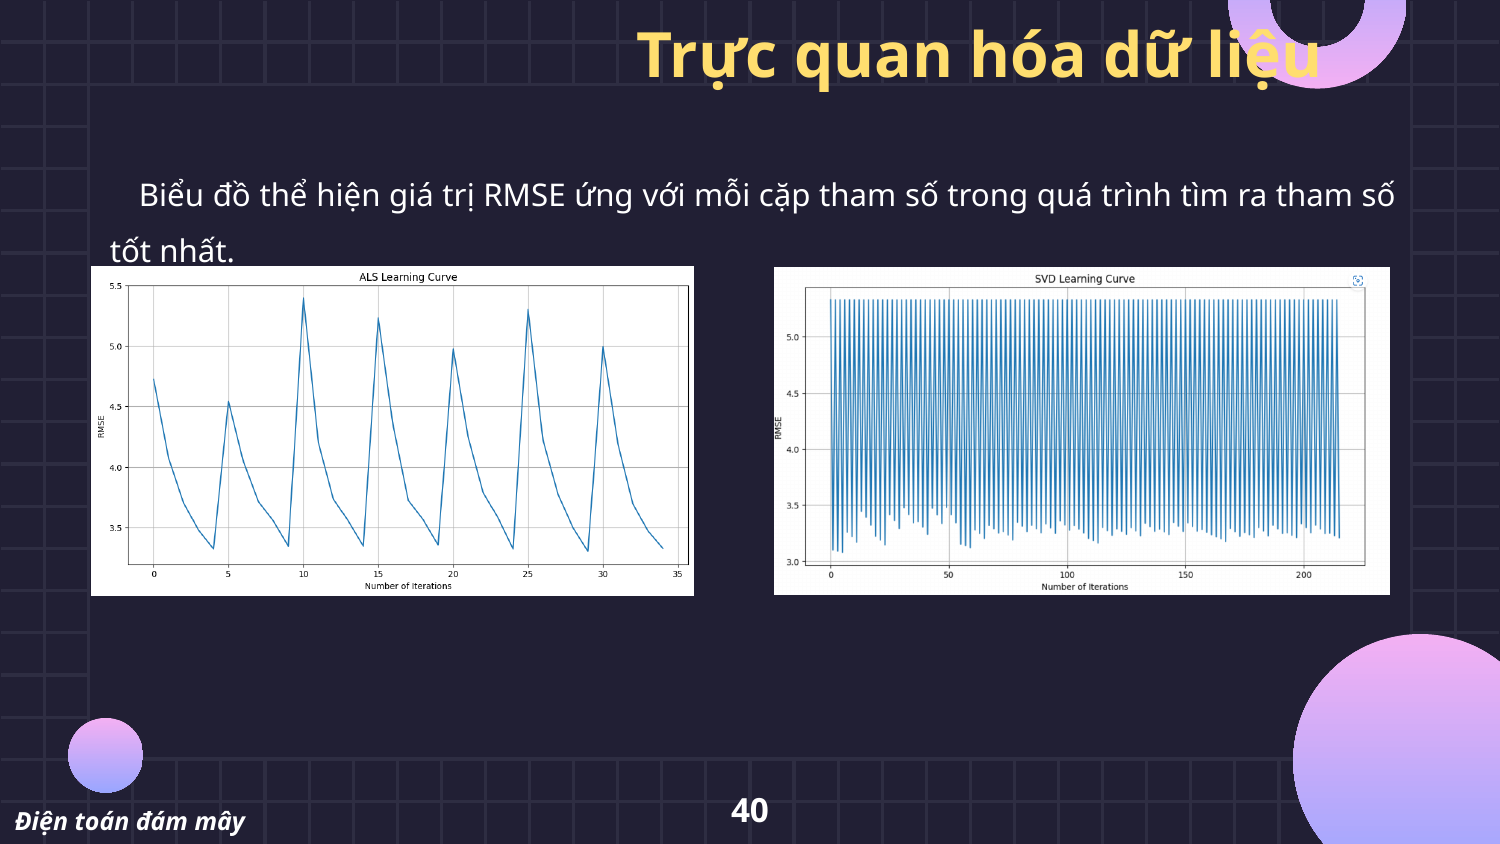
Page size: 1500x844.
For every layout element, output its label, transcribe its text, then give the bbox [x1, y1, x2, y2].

picture [774, 266, 1391, 596]
subtitle Biểu đồ thể hiện giá trị RMSE ứng với mỗi cặp tham số trong quá trình tìm ra tham số tốt nhất. [94, 141, 1413, 229]
title Trực quan hóa dữ liệu [72, 14, 1338, 90]
text_box 40 [712, 782, 788, 843]
picture [90, 266, 695, 597]
text_box Điện toán đám mây [0, 783, 492, 844]
